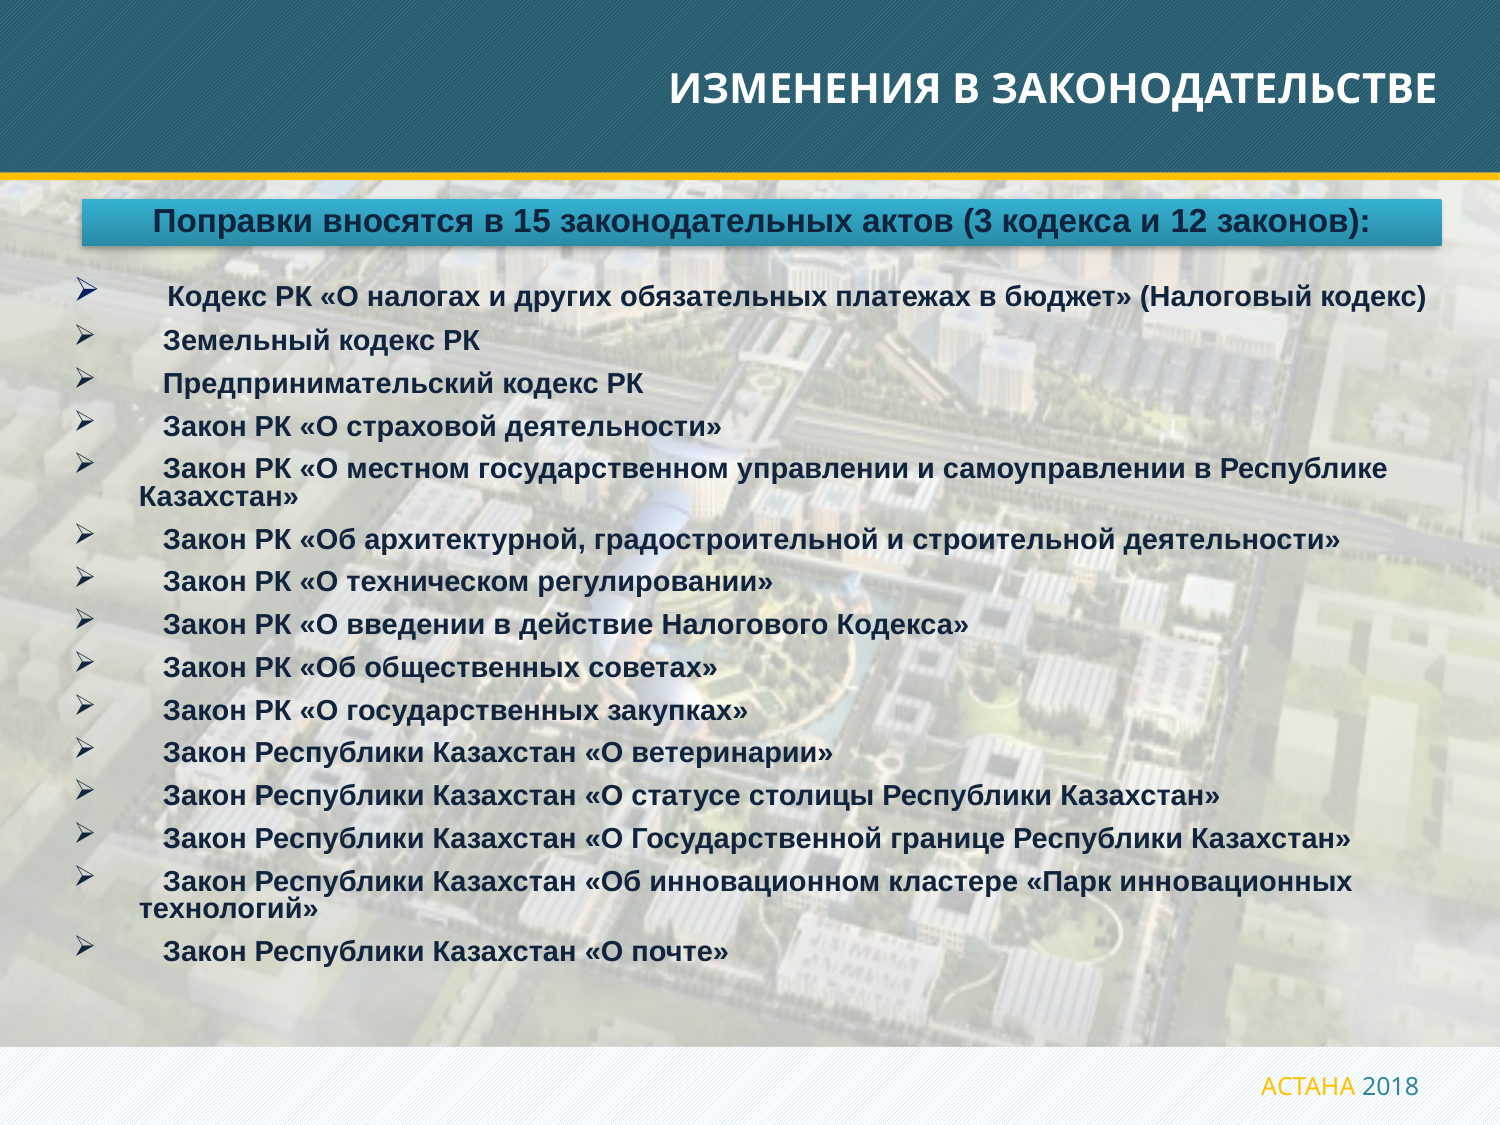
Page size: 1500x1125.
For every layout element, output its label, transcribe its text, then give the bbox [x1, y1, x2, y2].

text_box [0, 171, 1500, 182]
list Кодекс РК «О налогах и других обязательных платежах в бюджет» (Налоговый кодекс) Земельный кодекс РК Предпринимательский кодекс РК Закон РК «О страховой деятельности» Закон РК «О местном государственном управлении и самоуправлении в Республике Казахстан» Закон РК «Об архитектурной, градостроительной и строительной деятельности» Закон РК «О техническом регулировании» Закон РК «О введении в действие Налогового Кодекса» Закон РК «Об общественных советах» Закон РК «О государственных закупках» Закон Республики Казахстан «О ветеринарии» Закон Республики Казахстан «О статусе столицы Республики Казахстан» Закон Республики Казахстан «О Государственной границе Республики Казахстан» Закон Республики Казахстан «Об инновационном кластере «Парк инновационных технологий» Закон Республики Казахстан «О почте» [58, 246, 1449, 1012]
text_box [0, 0, 1500, 171]
title ИЗМЕНЕНИЯ В ЗАКОНОДАТЕЛЬСТВЕ [64, 39, 1454, 134]
text_box [0, 1045, 1500, 1125]
text_box АСТАНА 2018 [1246, 1066, 1447, 1106]
text_box Поправки вносятся в 15 законодательных актов (3 кодекса и 12 законов): [82, 199, 1442, 246]
